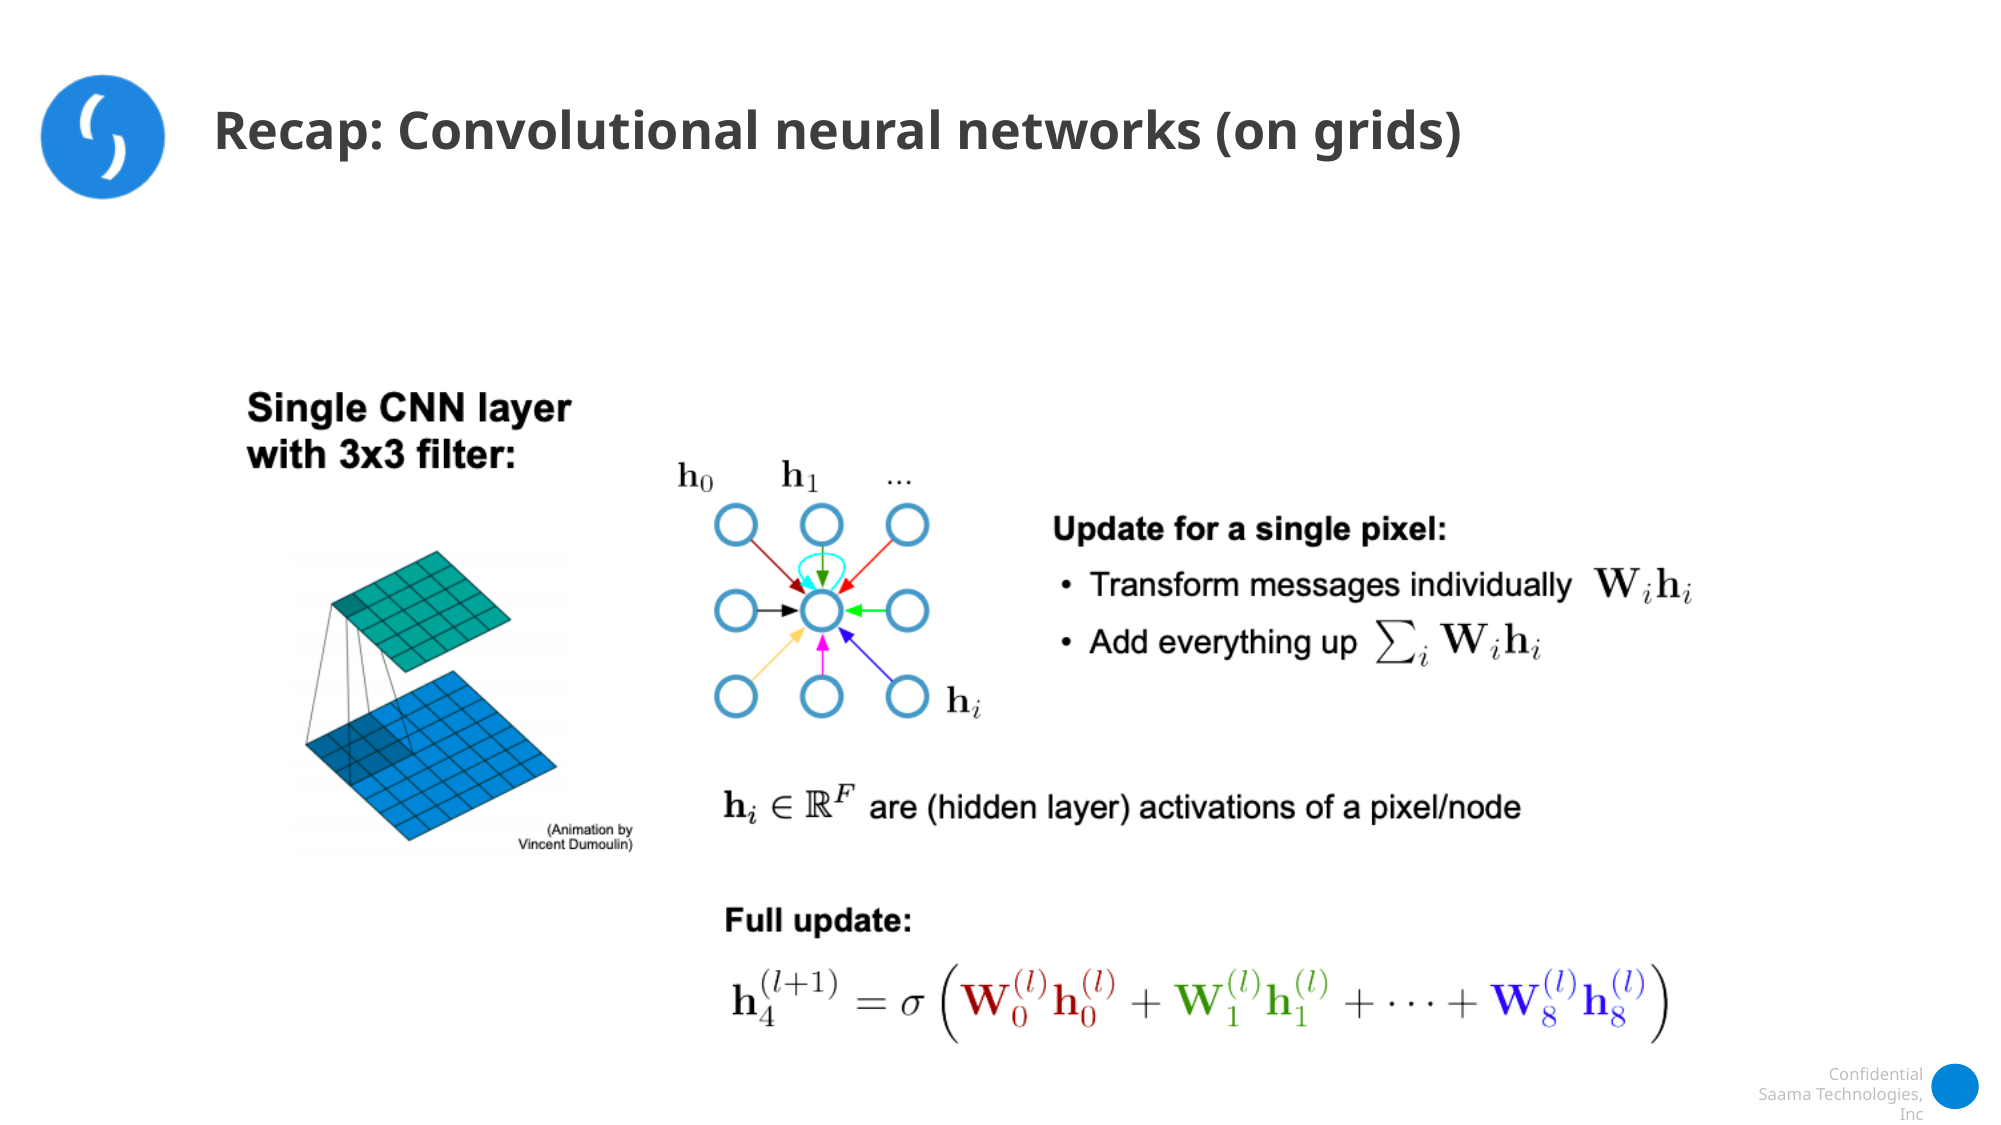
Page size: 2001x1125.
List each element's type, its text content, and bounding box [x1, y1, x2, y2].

picture [211, 359, 1765, 1065]
text_box Recap: Convolutional neural networks (on grids) [198, 90, 1912, 233]
picture [36, 70, 170, 204]
